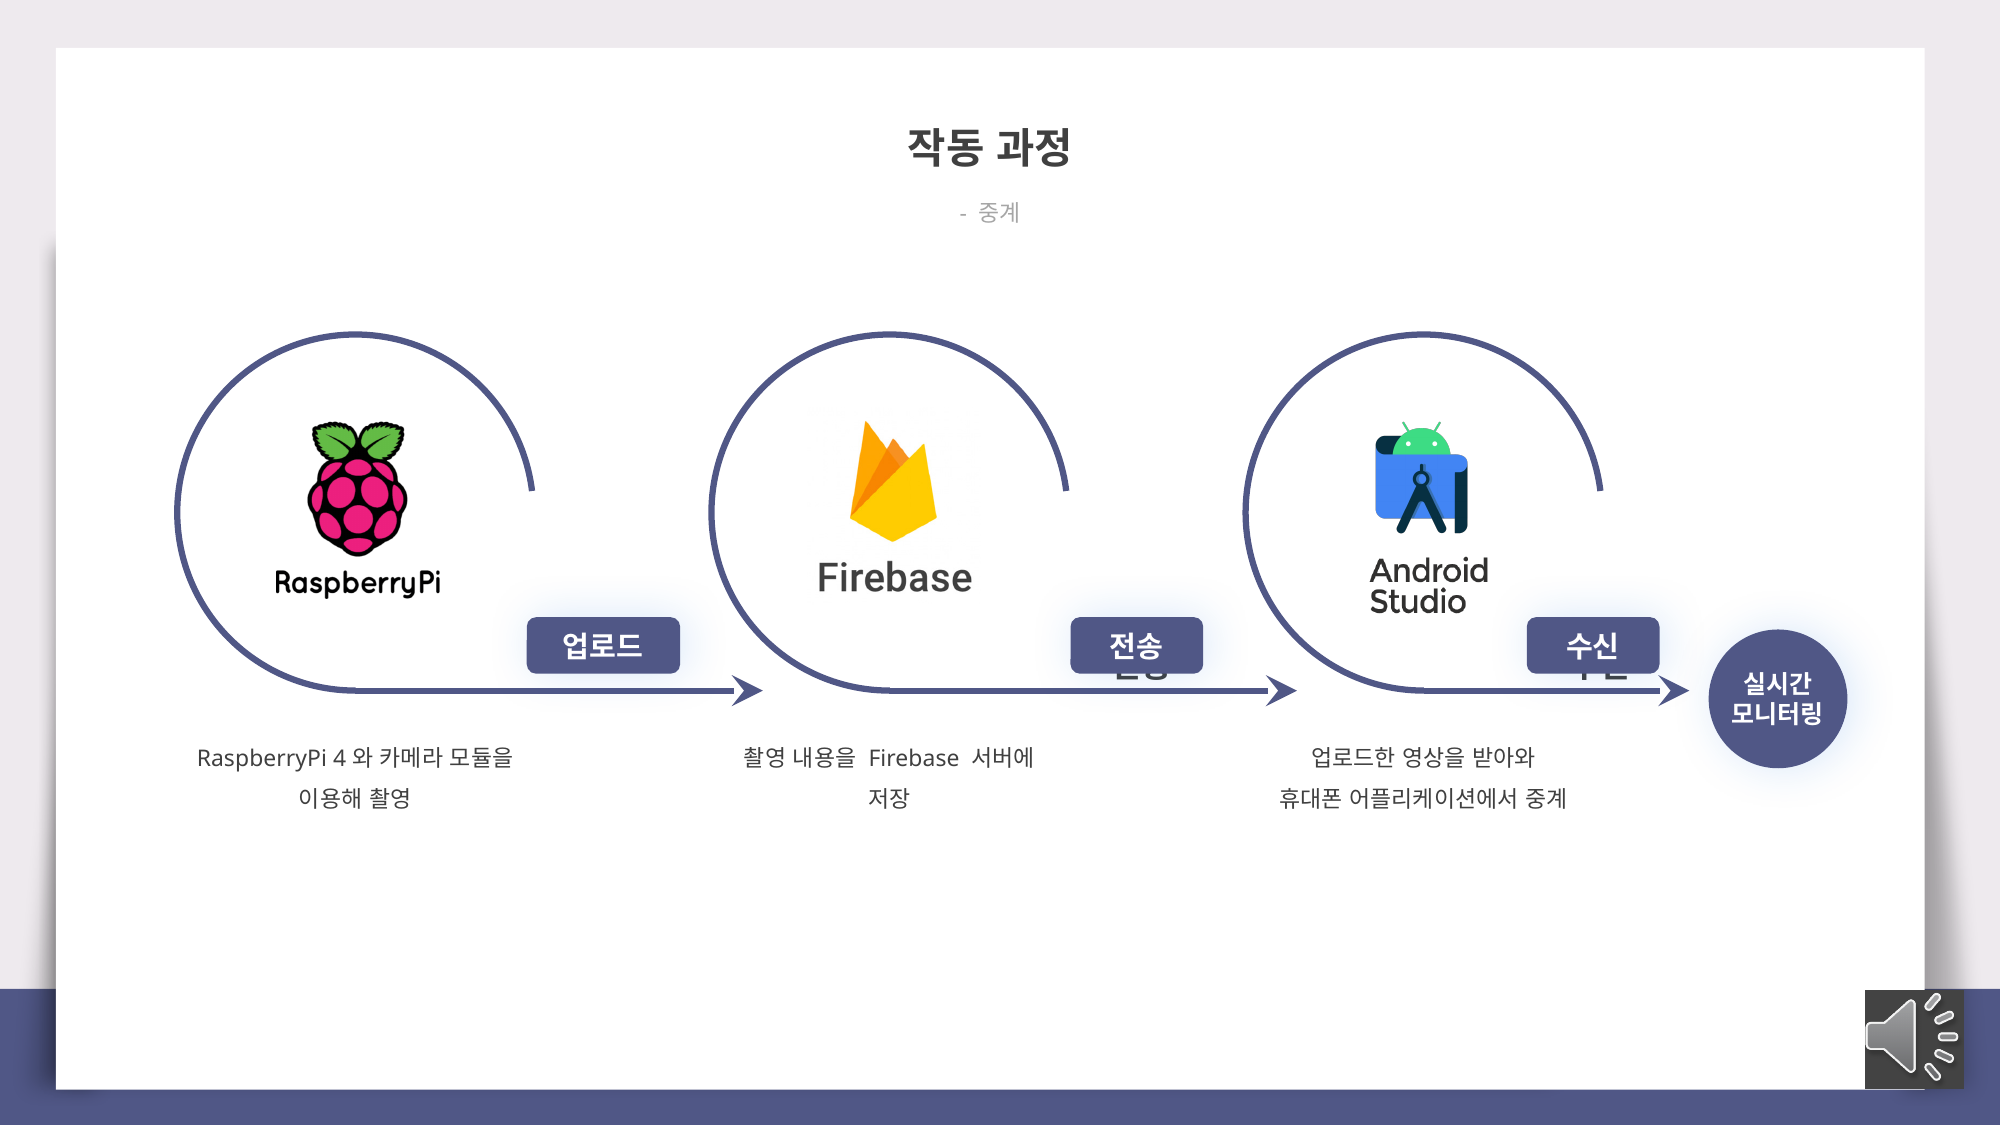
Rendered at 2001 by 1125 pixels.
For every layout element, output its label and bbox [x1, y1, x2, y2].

text_box [0, 0, 2000, 1125]
picture [807, 407, 981, 605]
picture [189, 420, 530, 618]
text_box [1343, 389, 1500, 618]
picture [1864, 989, 1965, 1090]
